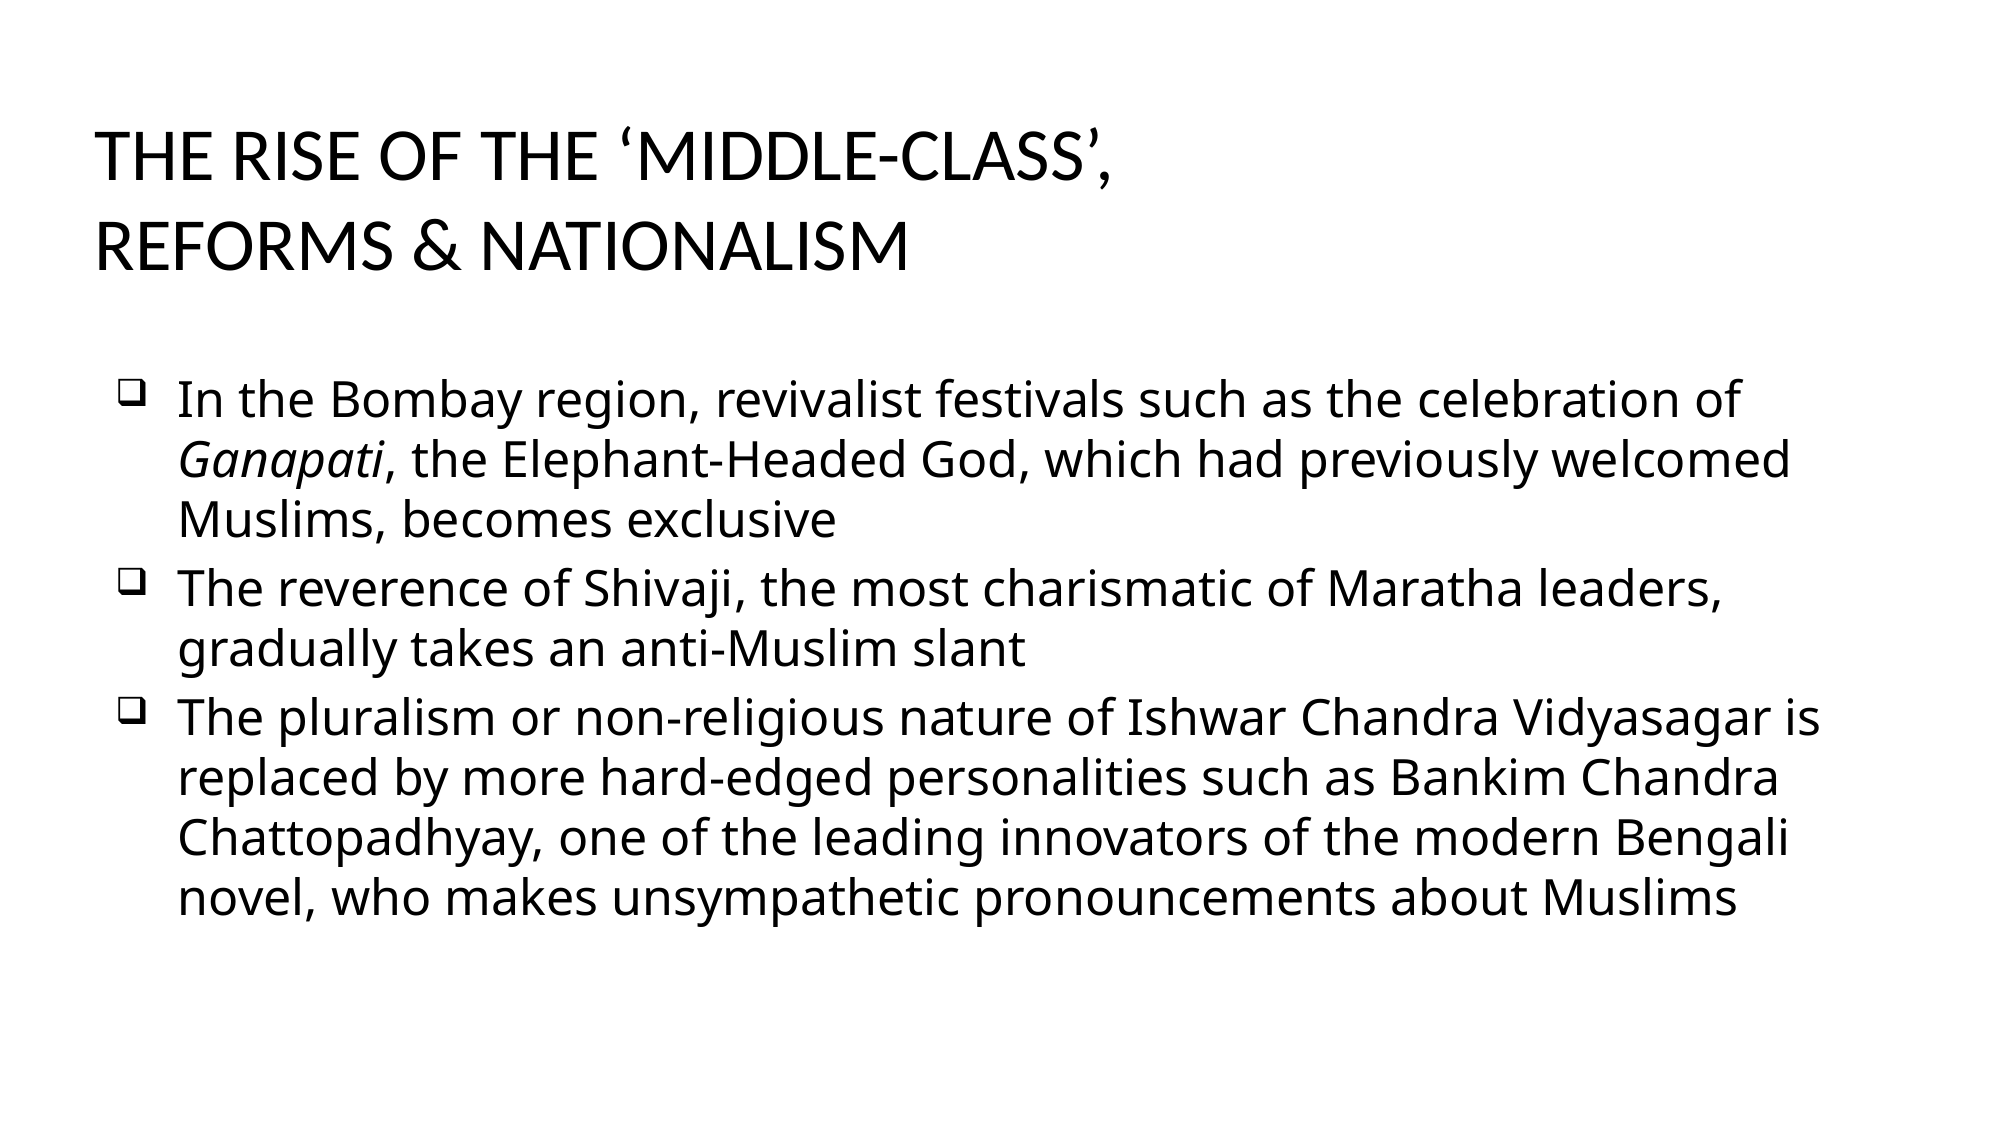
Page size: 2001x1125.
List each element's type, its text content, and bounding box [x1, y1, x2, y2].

title THE RISE OF THE ‘MIDDLE-CLASS’, REFORMS & NATIONALISM [74, 97, 1885, 296]
list In the Bombay region, revivalist festivals such as the celebration of Ganapati, the Elephant-Headed God, which had previously welcomed Muslims, becomes exclusive The reverence of Shivaji, the most charismatic of Maratha leaders, gradually takes an anti-Muslim slant The pluralism or non-religious nature of Ishwar Chandra Vidyasagar is replaced by more hard-edged personalities such as Bankim Chandra Chattopadhyay, one of the leading innovators of the modern Bengali novel, who makes unsympathetic pronouncements about Muslims [95, 357, 1905, 962]
